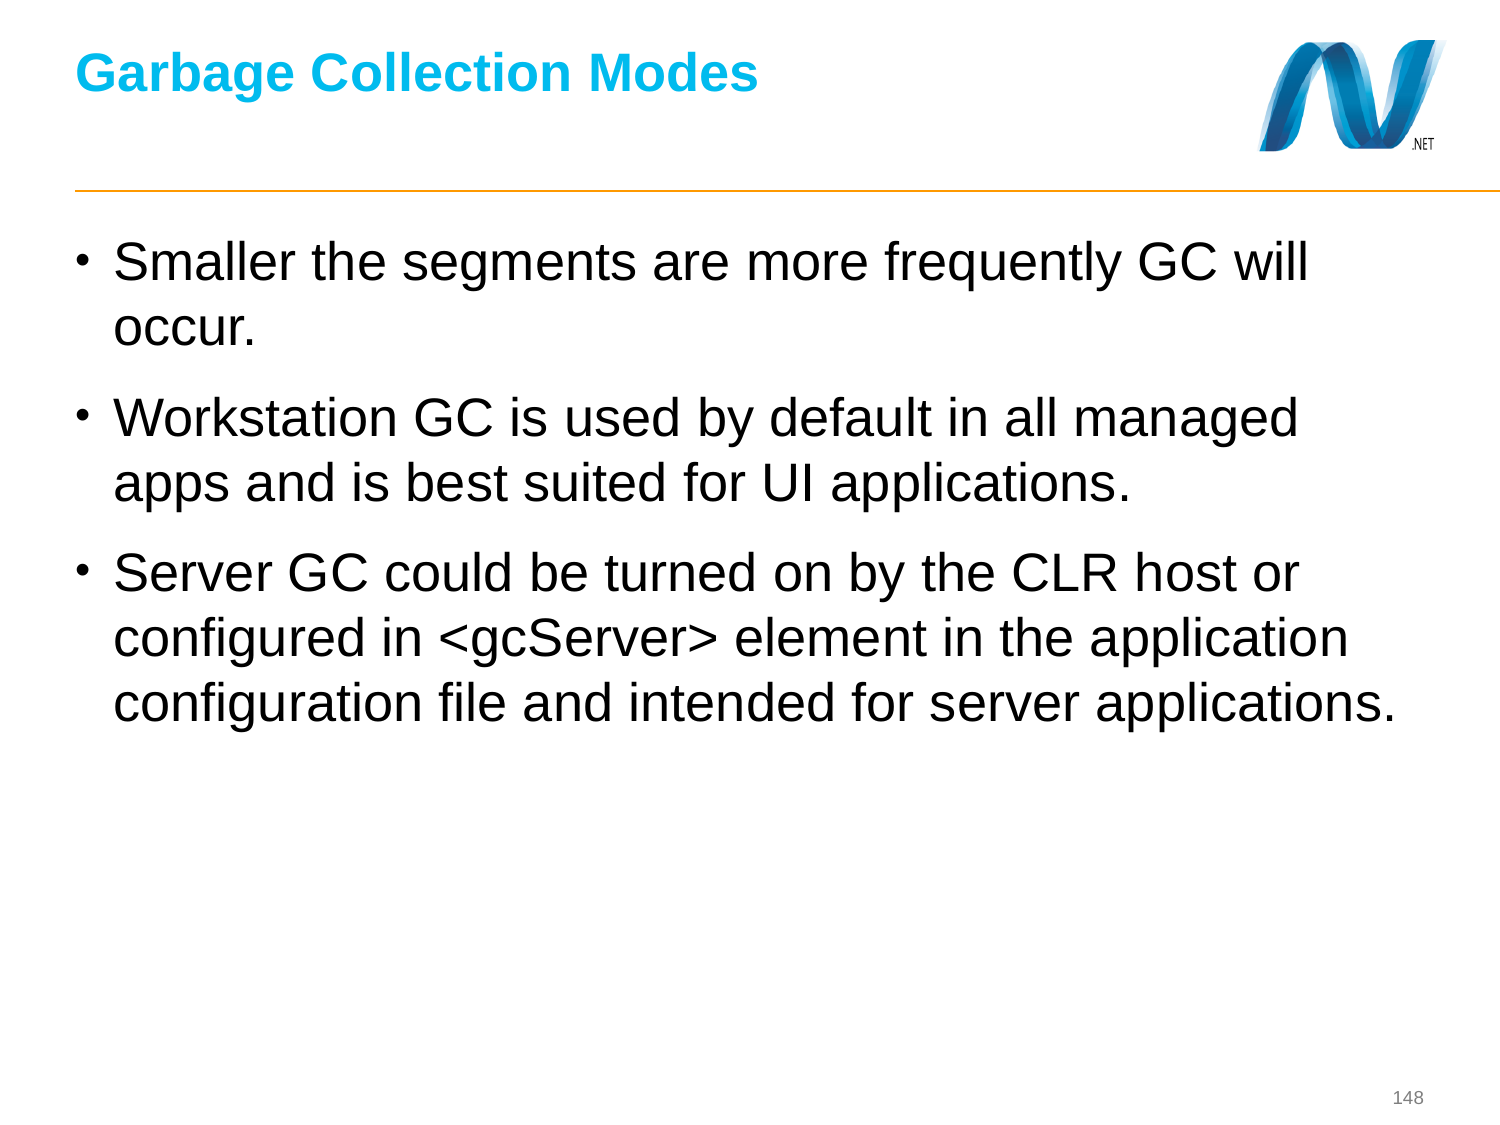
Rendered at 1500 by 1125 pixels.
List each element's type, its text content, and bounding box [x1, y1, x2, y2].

list Smaller the segments are more frequently GC will occur. Workstation GC is used by default in all managed apps and is best suited for UI applications. Server GC could be turned on by the CLR host or configured in <gcServer> element in the application configuration file and intended for server applications. [75, 226, 1425, 1018]
title Garbage Collection Modes [75, 27, 1422, 157]
picture [1253, 26, 1450, 177]
